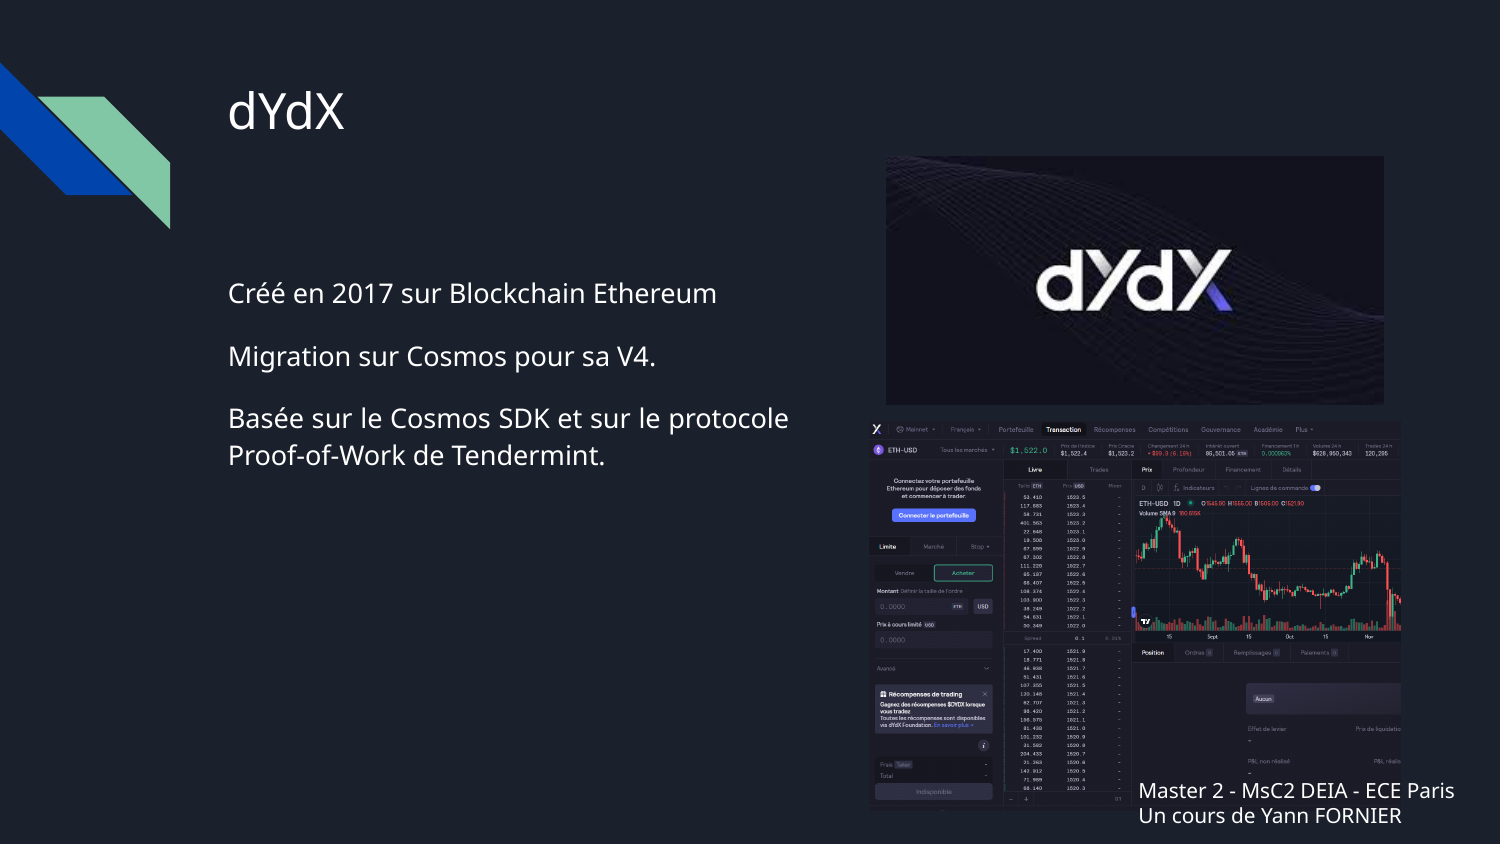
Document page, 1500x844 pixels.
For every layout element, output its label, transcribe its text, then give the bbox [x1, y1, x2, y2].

picture [869, 421, 1401, 811]
picture [886, 156, 1384, 406]
title dYdX [212, 64, 1368, 215]
list Créé en 2017 sur Blockchain Ethereum Migration sur Cosmos pour sa V4. Basée sur le Cosmos SDK et sur le protocole Proof-of-Work de Tendermint. [212, 257, 804, 735]
text_box Master 2 - MsC2 DEIA - ECE Paris Un cours de Yann FORNIER [1123, 762, 1500, 843]
